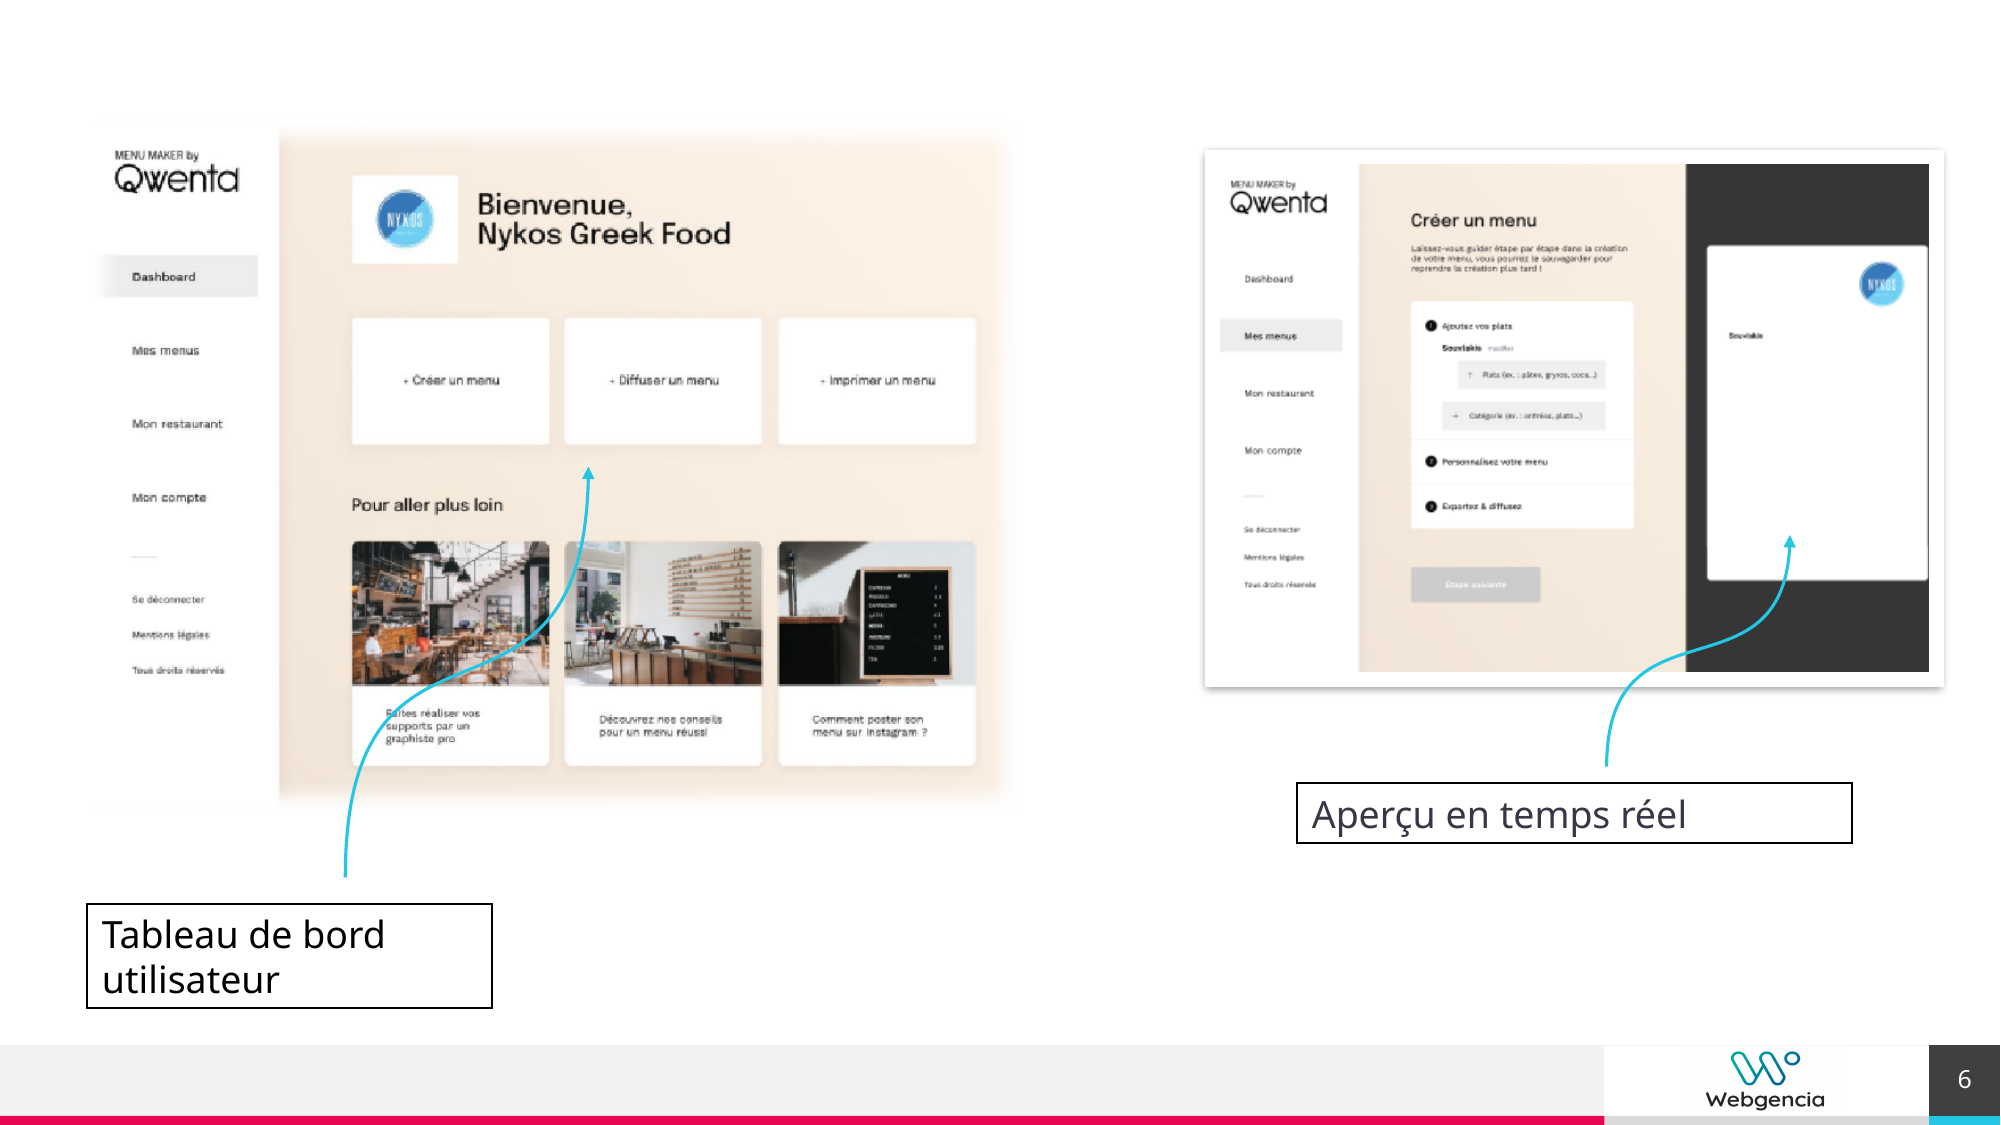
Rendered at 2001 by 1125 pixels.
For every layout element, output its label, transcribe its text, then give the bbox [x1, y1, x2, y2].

picture [1219, 164, 1930, 672]
text_box Aperçu en temps réel [1296, 782, 1853, 844]
picture [1686, 1046, 1845, 1116]
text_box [261, 550, 673, 794]
text_box Tableau de bord utilisateur [86, 903, 493, 1009]
picture [87, 119, 1021, 814]
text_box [1582, 559, 1815, 743]
slide_number 6 [1929, 1045, 2000, 1116]
